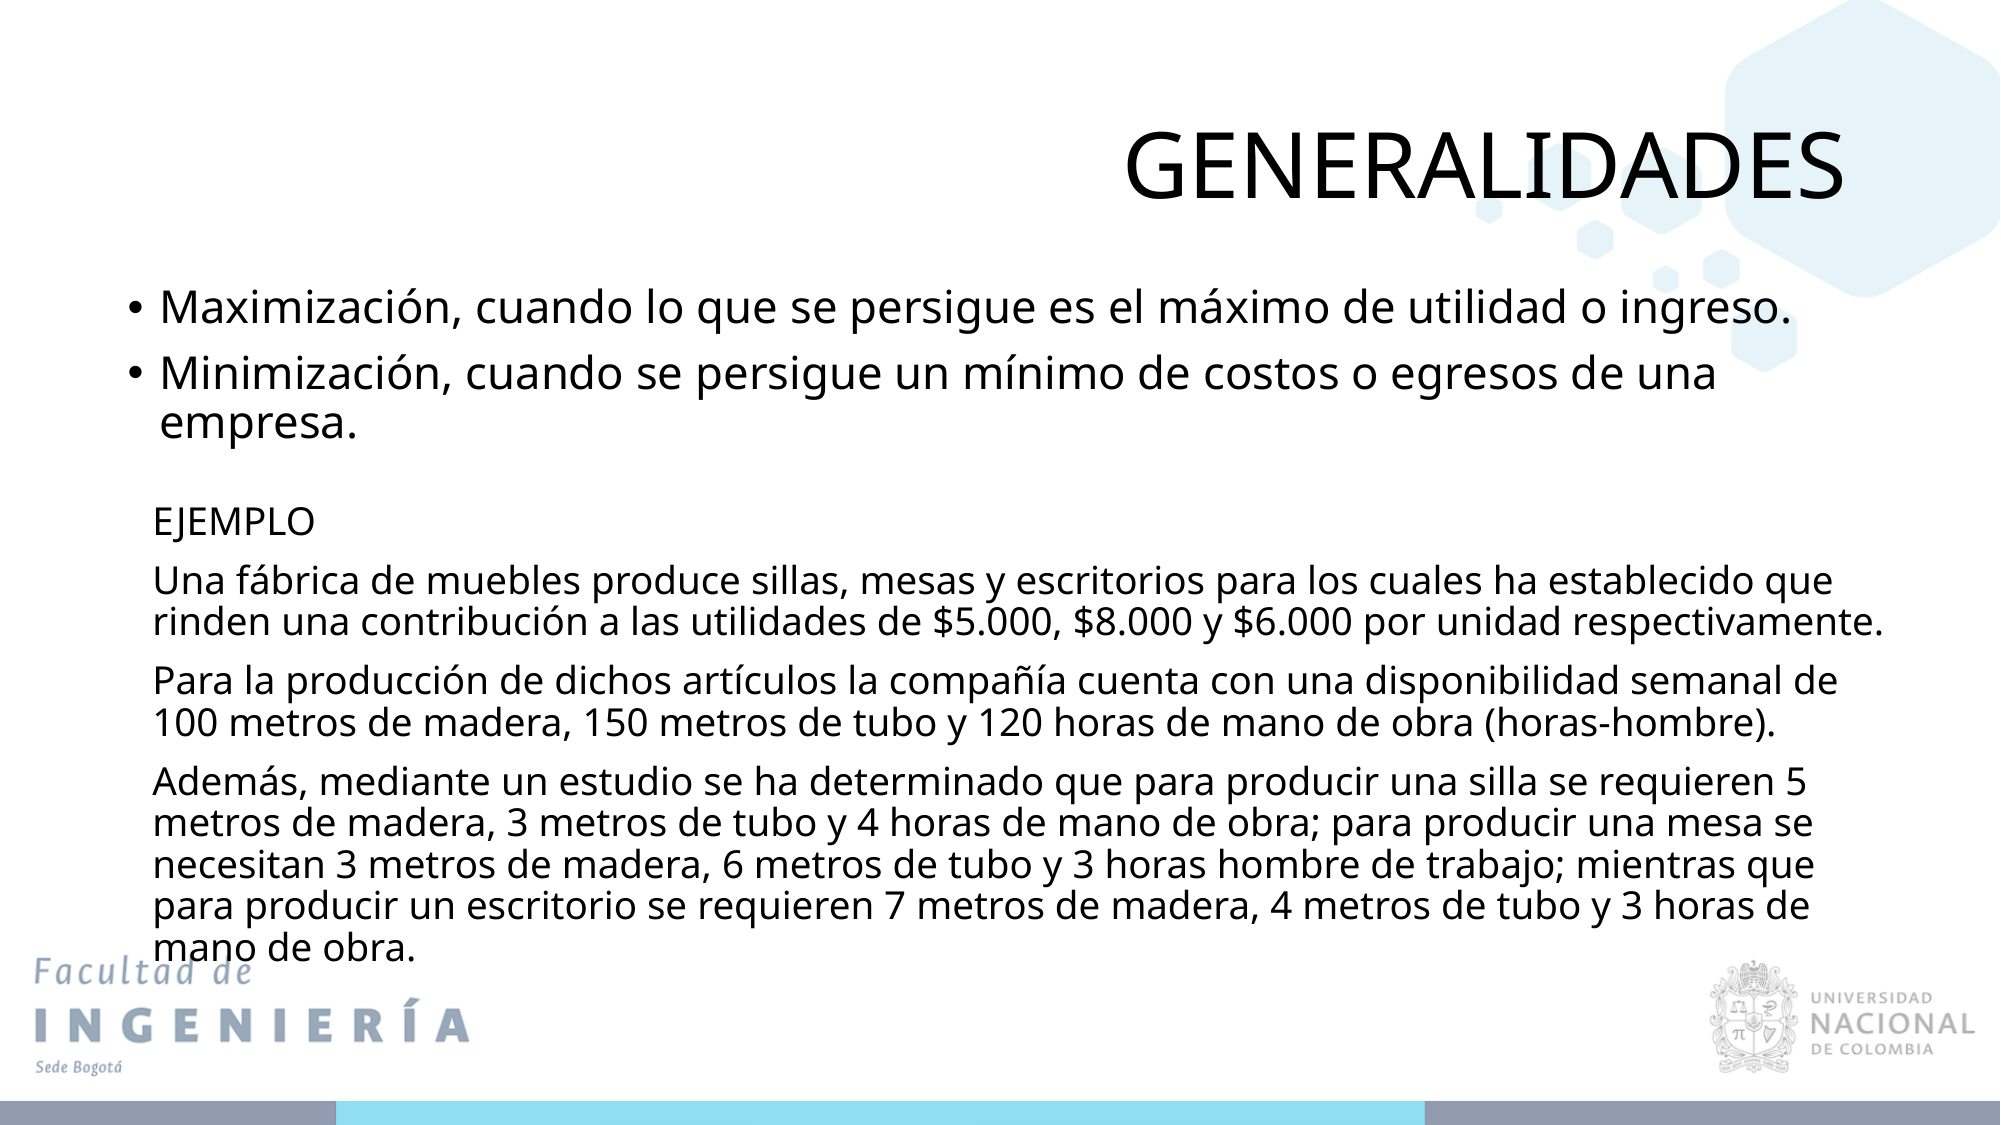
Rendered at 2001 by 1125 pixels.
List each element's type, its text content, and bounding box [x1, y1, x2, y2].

list Maximización, cuando lo que se persigue es el máximo de utilidad o ingreso. Minimización, cuando se persigue un mínimo de costos o egresos de una empresa. [112, 277, 1888, 460]
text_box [0, 0, 2000, 1125]
text_box EJEMPLO Una fábrica de muebles produce sillas, mesas y escritorios para los cuales ha establecido que rinden una contribución a las utilidades de $5.000, $8.000 y $6.000 por unidad respectivamente. Para la producción de dichos artículos la compañía cuenta con una disponibilidad semanal de 100 metros de madera, 150 metros de tubo y 120 horas de mano de obra (horas-hombre). Además, mediante un estudio se ha determinado que para producir una silla se requieren 5 metros de madera, 3 metros de tubo y 4 horas de mano de obra; para producir una mesa se necesitan 3 metros de madera, 6 metros de tubo y 3 horas hombre de trabajo; mientras que para producir un escritorio se requieren 7 metros de madera, 4 metros de tubo y 3 horas de mano de obra. [137, 494, 1913, 978]
title GENERALIDADES [137, 59, 1863, 277]
